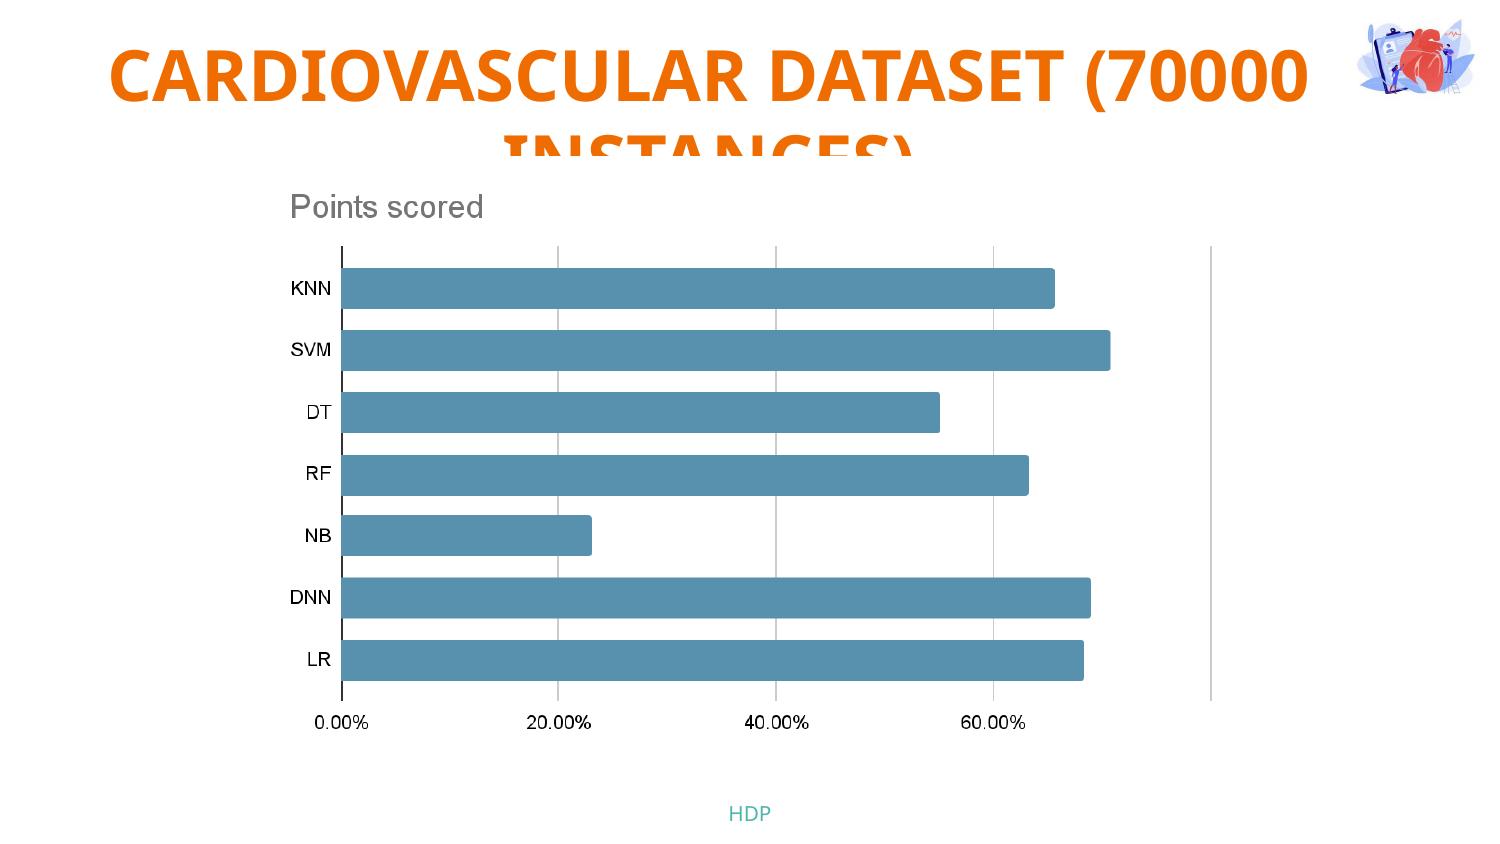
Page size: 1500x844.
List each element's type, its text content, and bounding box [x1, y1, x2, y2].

text_box CARDIOVASCULAR DATASET (70000 INSTANCES) [77, 15, 1342, 216]
picture [1352, 15, 1481, 101]
text_box HDP [503, 788, 996, 839]
picture [259, 156, 1241, 764]
